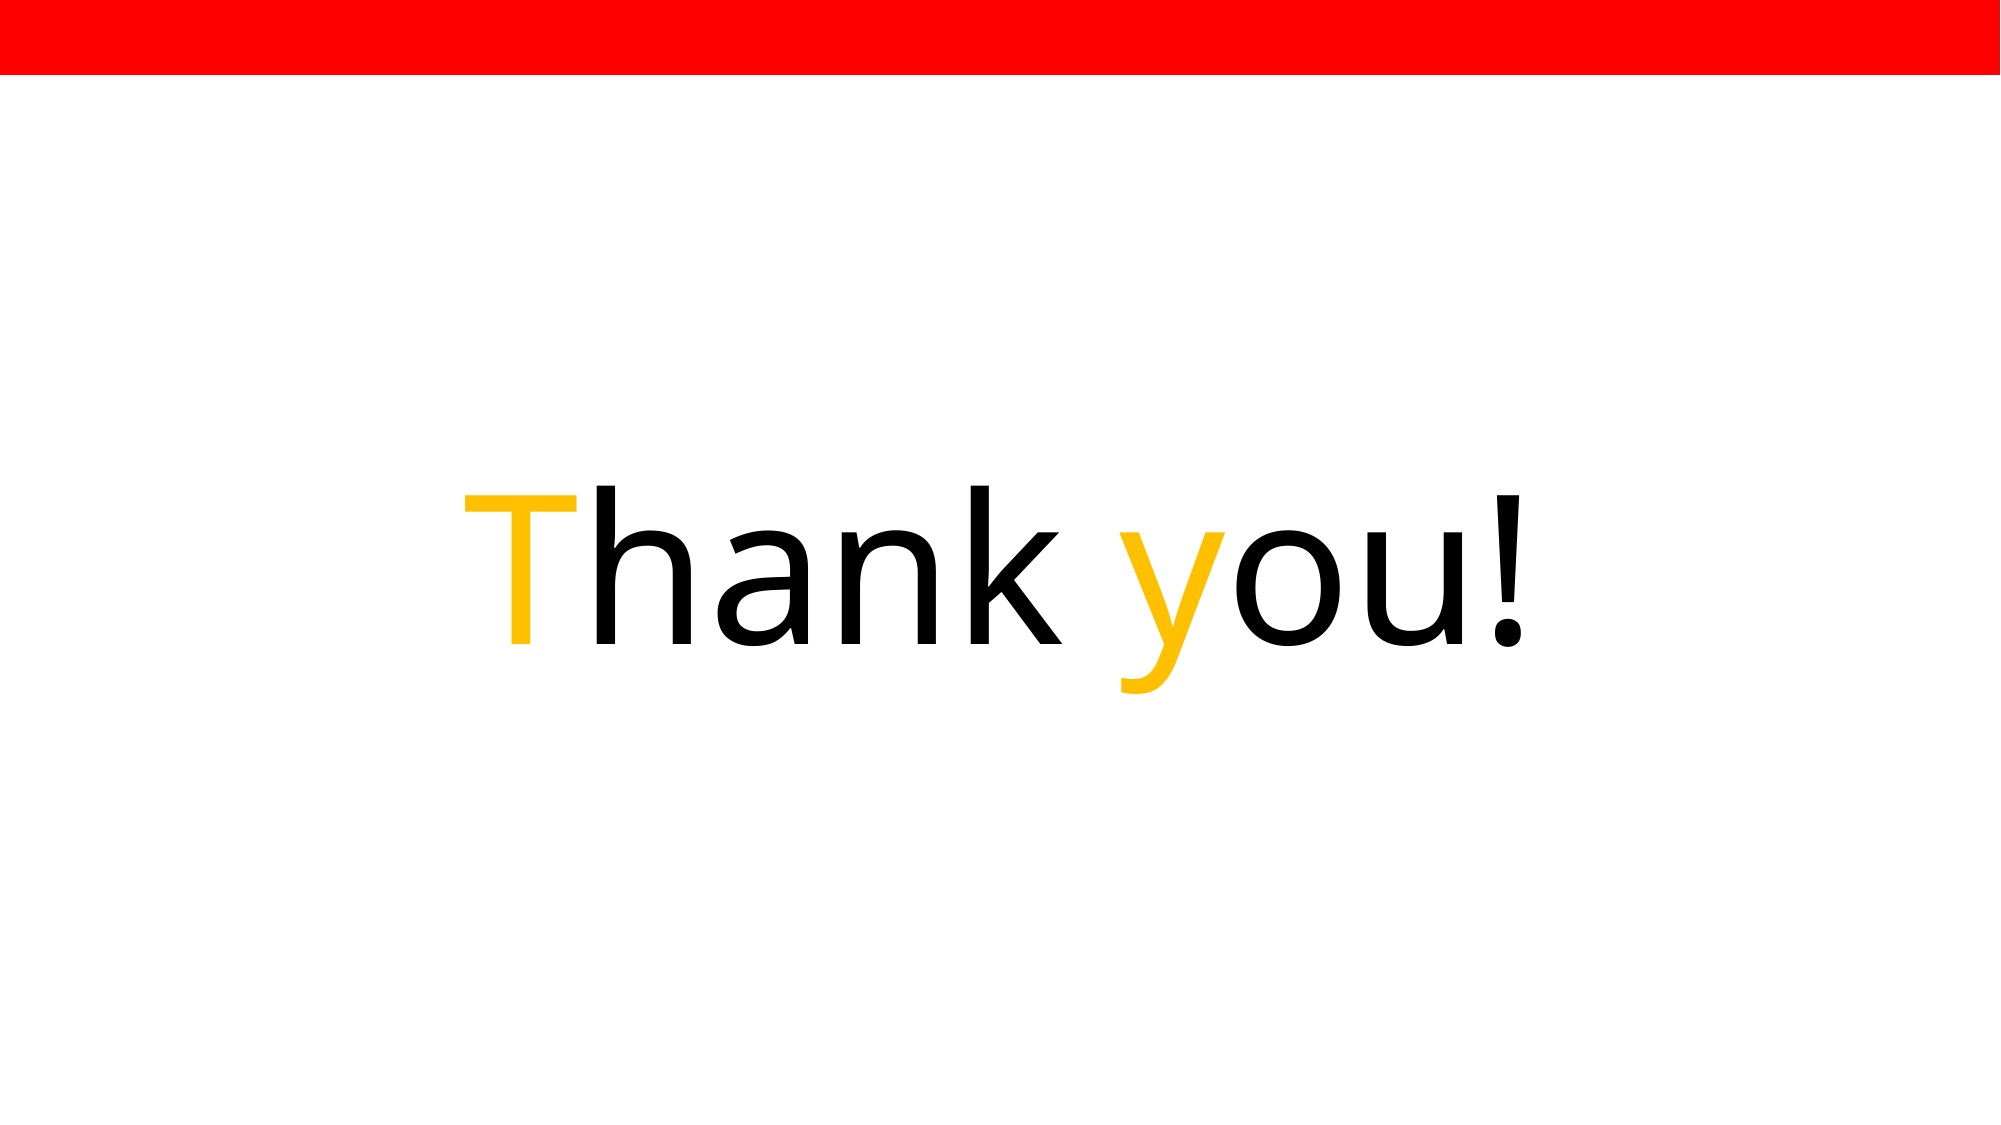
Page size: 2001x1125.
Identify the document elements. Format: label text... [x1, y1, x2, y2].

text_box Thank you! [239, 428, 1761, 694]
text_box [0, 0, 2000, 76]
